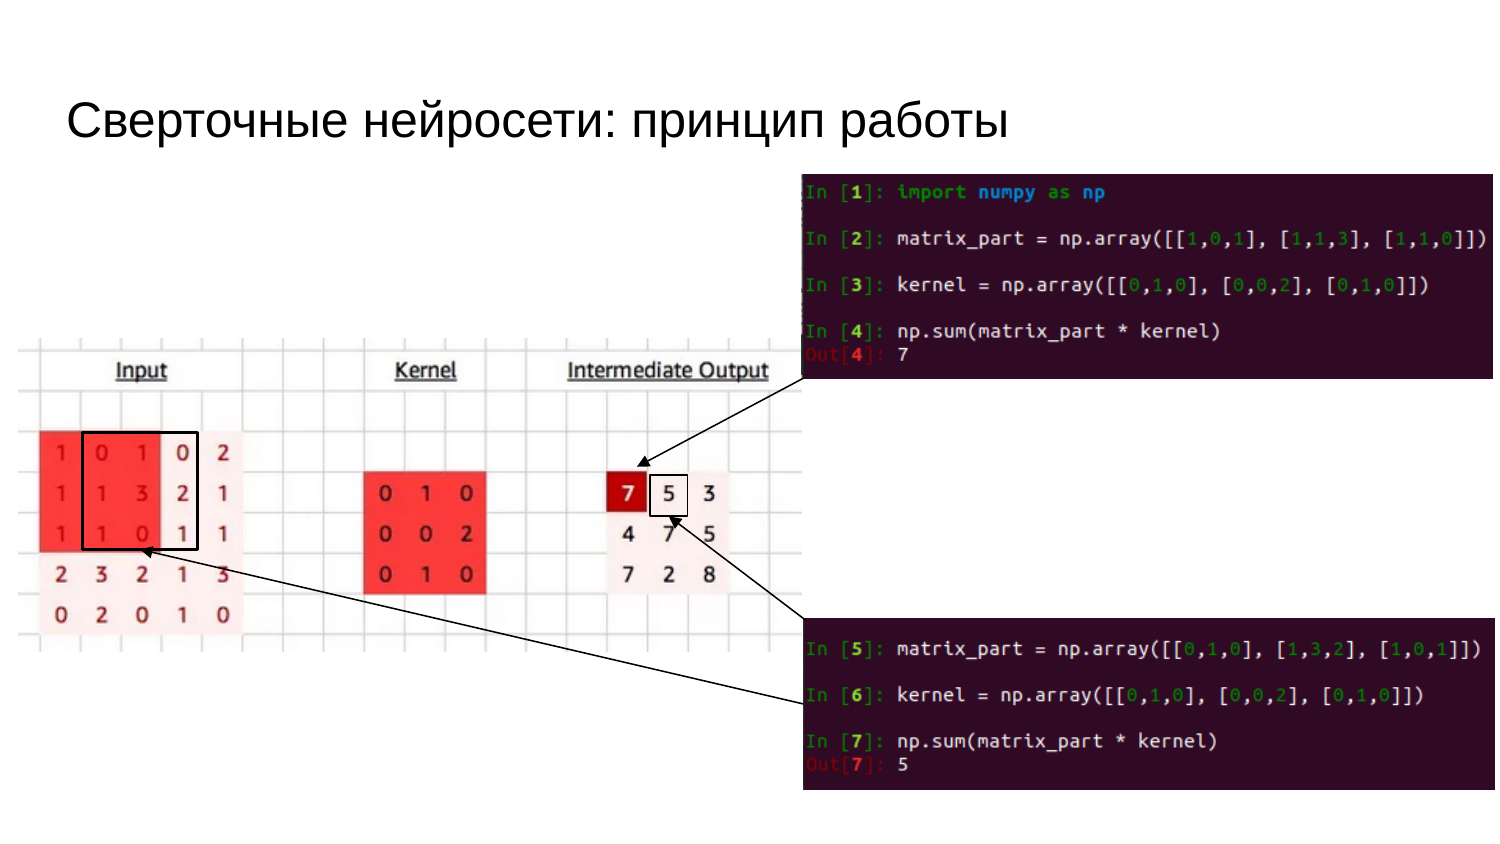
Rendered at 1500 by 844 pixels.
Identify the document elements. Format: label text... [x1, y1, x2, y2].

title Сверточные нейросети: принцип работы [51, 72, 1449, 167]
picture [18, 174, 1494, 652]
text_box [668, 516, 807, 551]
picture [803, 618, 1496, 790]
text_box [139, 549, 804, 705]
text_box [636, 377, 804, 467]
